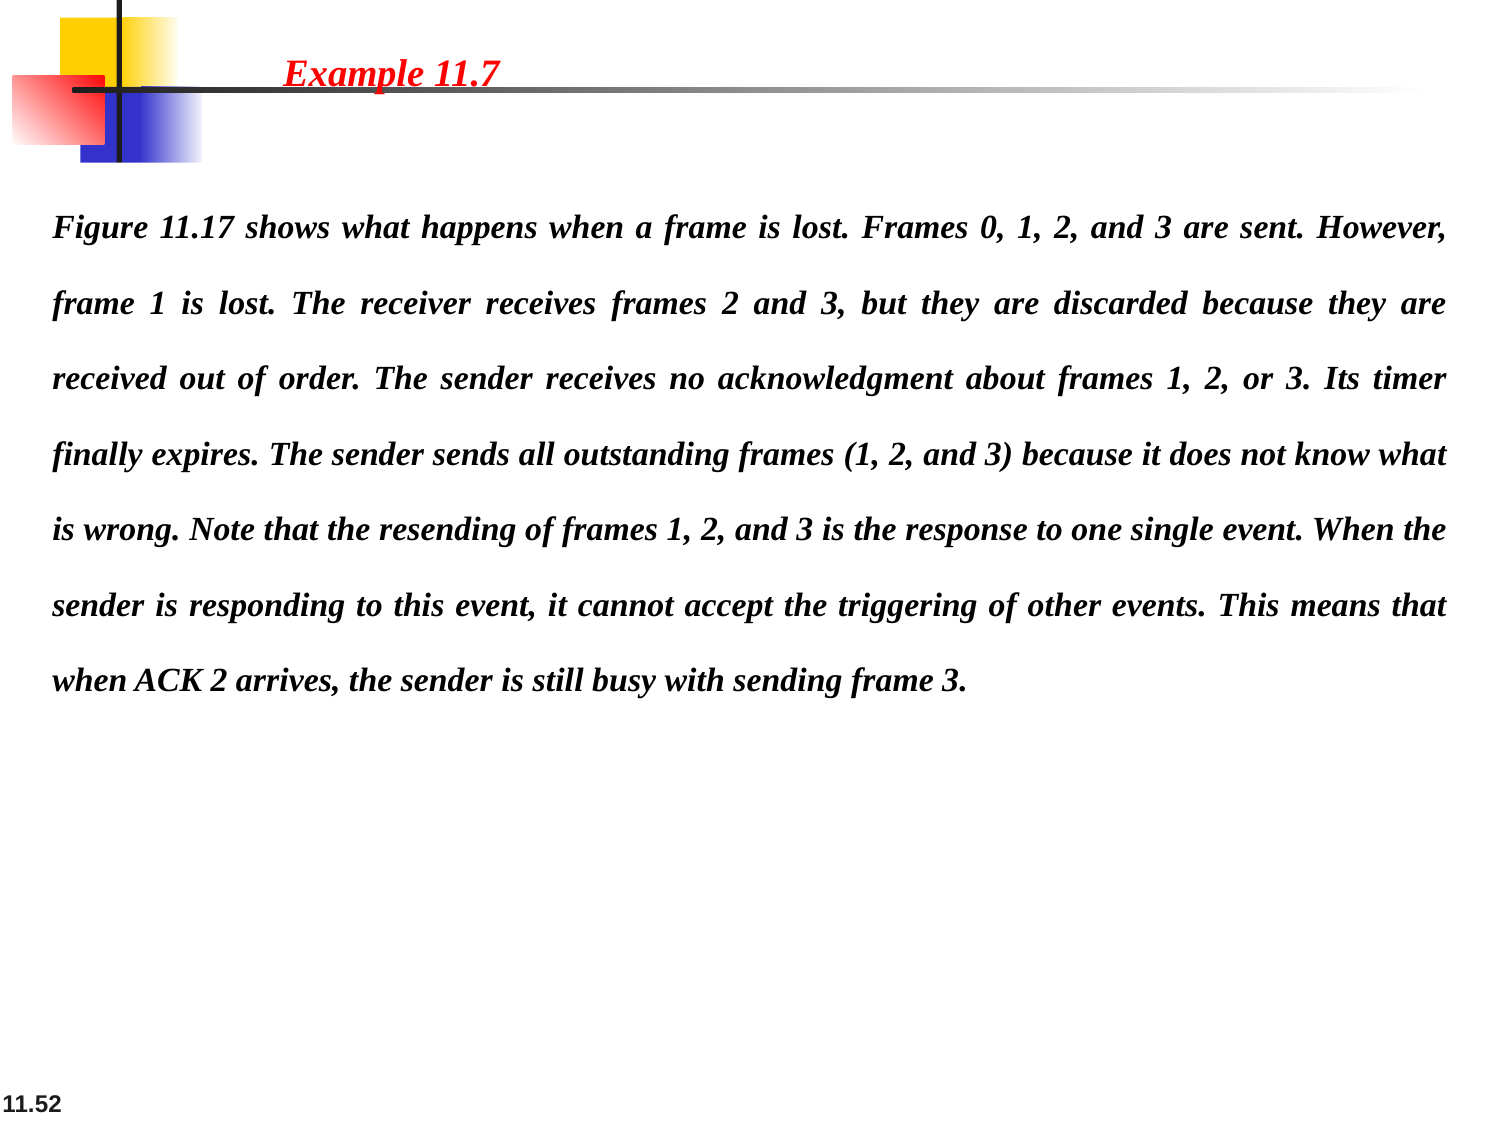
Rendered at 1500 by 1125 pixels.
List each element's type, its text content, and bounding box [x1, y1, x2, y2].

text_box [12, 75, 105, 145]
text_box [515, 87, 1423, 93]
text_box [141, 93, 202, 162]
text_box [80, 93, 116, 162]
slide_number 11.52 [0, 1050, 300, 1125]
text_box Figure 11.17 shows what happens when a frame is lost. Frames 0, 1, 2, and 3 are sent. However, frame 1 is lost. The receiver receives frames 2 and 3, but they are discarded because they are received out of order. The sender receives no acknowledgment about frames 1, 2, or 3. Its timer finally expires. The sender sends all outstanding frames (1, 2, and 3) because it does not know what is wrong. Note that the resending of frames 1, 2, and 3 is the response to one single event. When the sender is responding to this event, it cannot accept the triggering of other events. This means that when ACK 2 arrives, the sender is still busy with sending frame 3. [37, 162, 1463, 706]
text_box [116, 93, 122, 162]
text_box [72, 87, 268, 93]
text_box [60, 17, 116, 86]
text_box [116, 0, 122, 87]
text_box Example 11.7 [268, 0, 515, 101]
text_box [122, 93, 141, 162]
text_box [122, 17, 177, 86]
